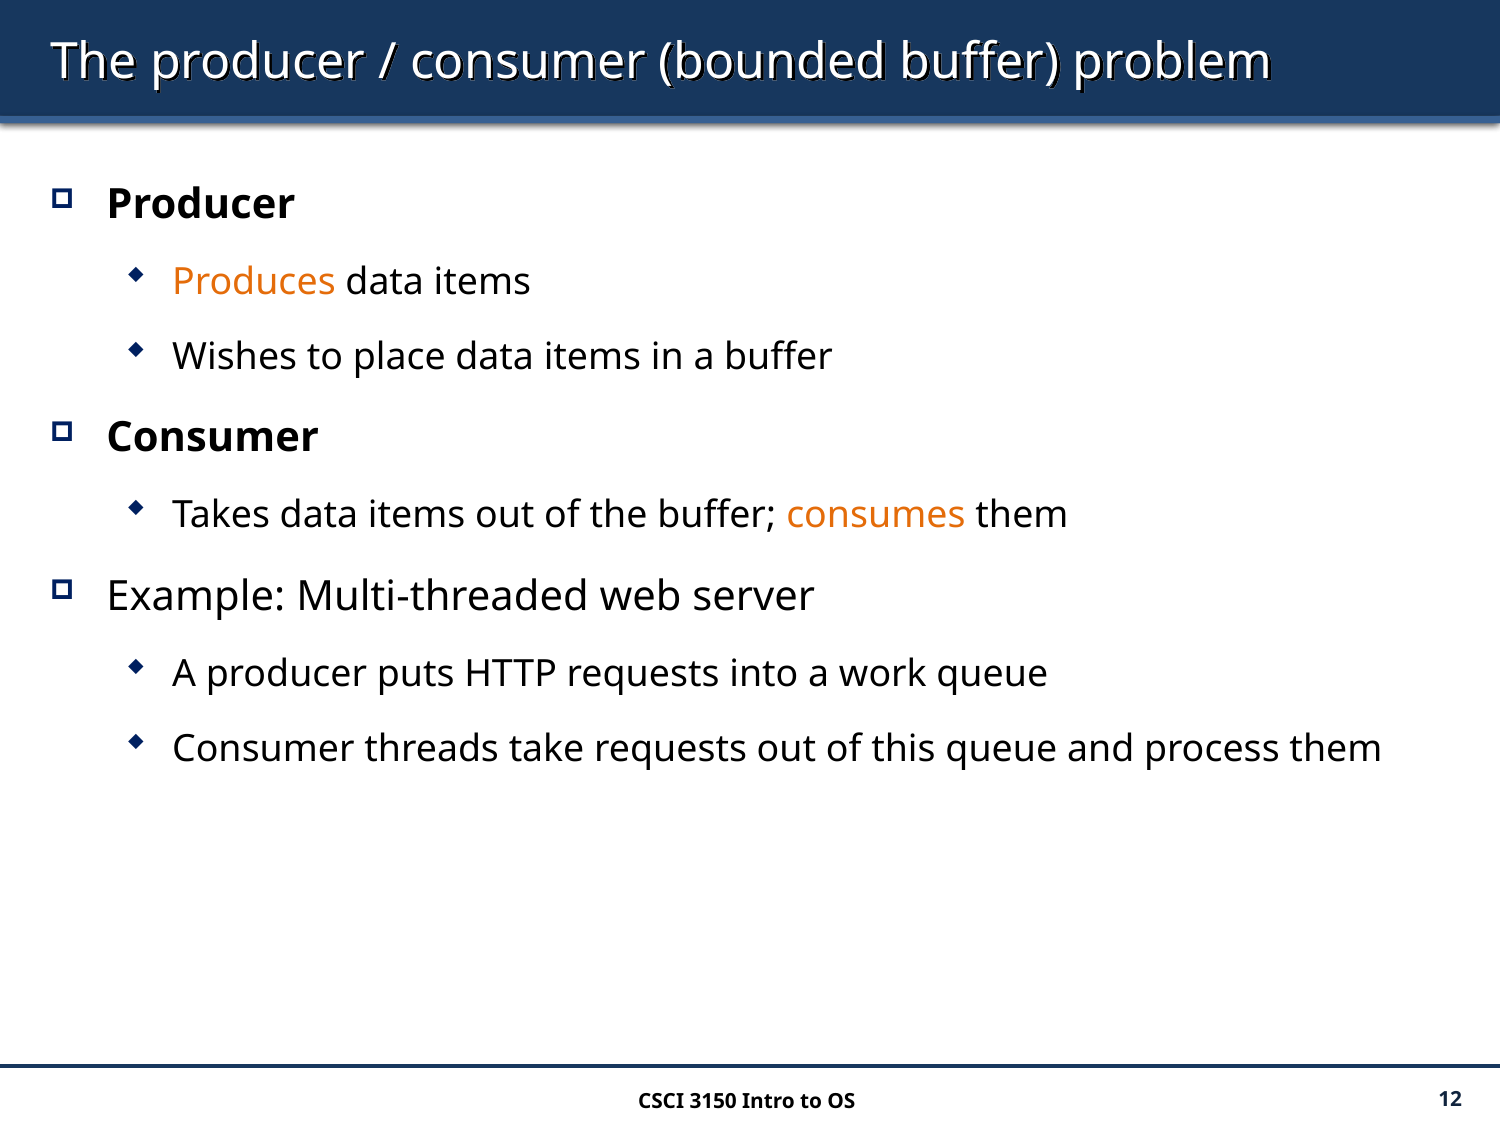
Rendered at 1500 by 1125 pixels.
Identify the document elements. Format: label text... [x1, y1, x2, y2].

title The producer / consumer (bounded buffer) problem [34, 10, 1477, 107]
slide_number 12 [1306, 1081, 1483, 1118]
footer CSCI 3150 Intro to OS [497, 1079, 997, 1117]
list Producer Produces data items Wishes to place data items in a buffer Consumer Takes data items out of the buffer; consumes them Example: Multi-threaded web server A producer puts HTTP requests into a work queue Consumer threads take requests out of this queue and process them [34, 144, 1477, 1048]
